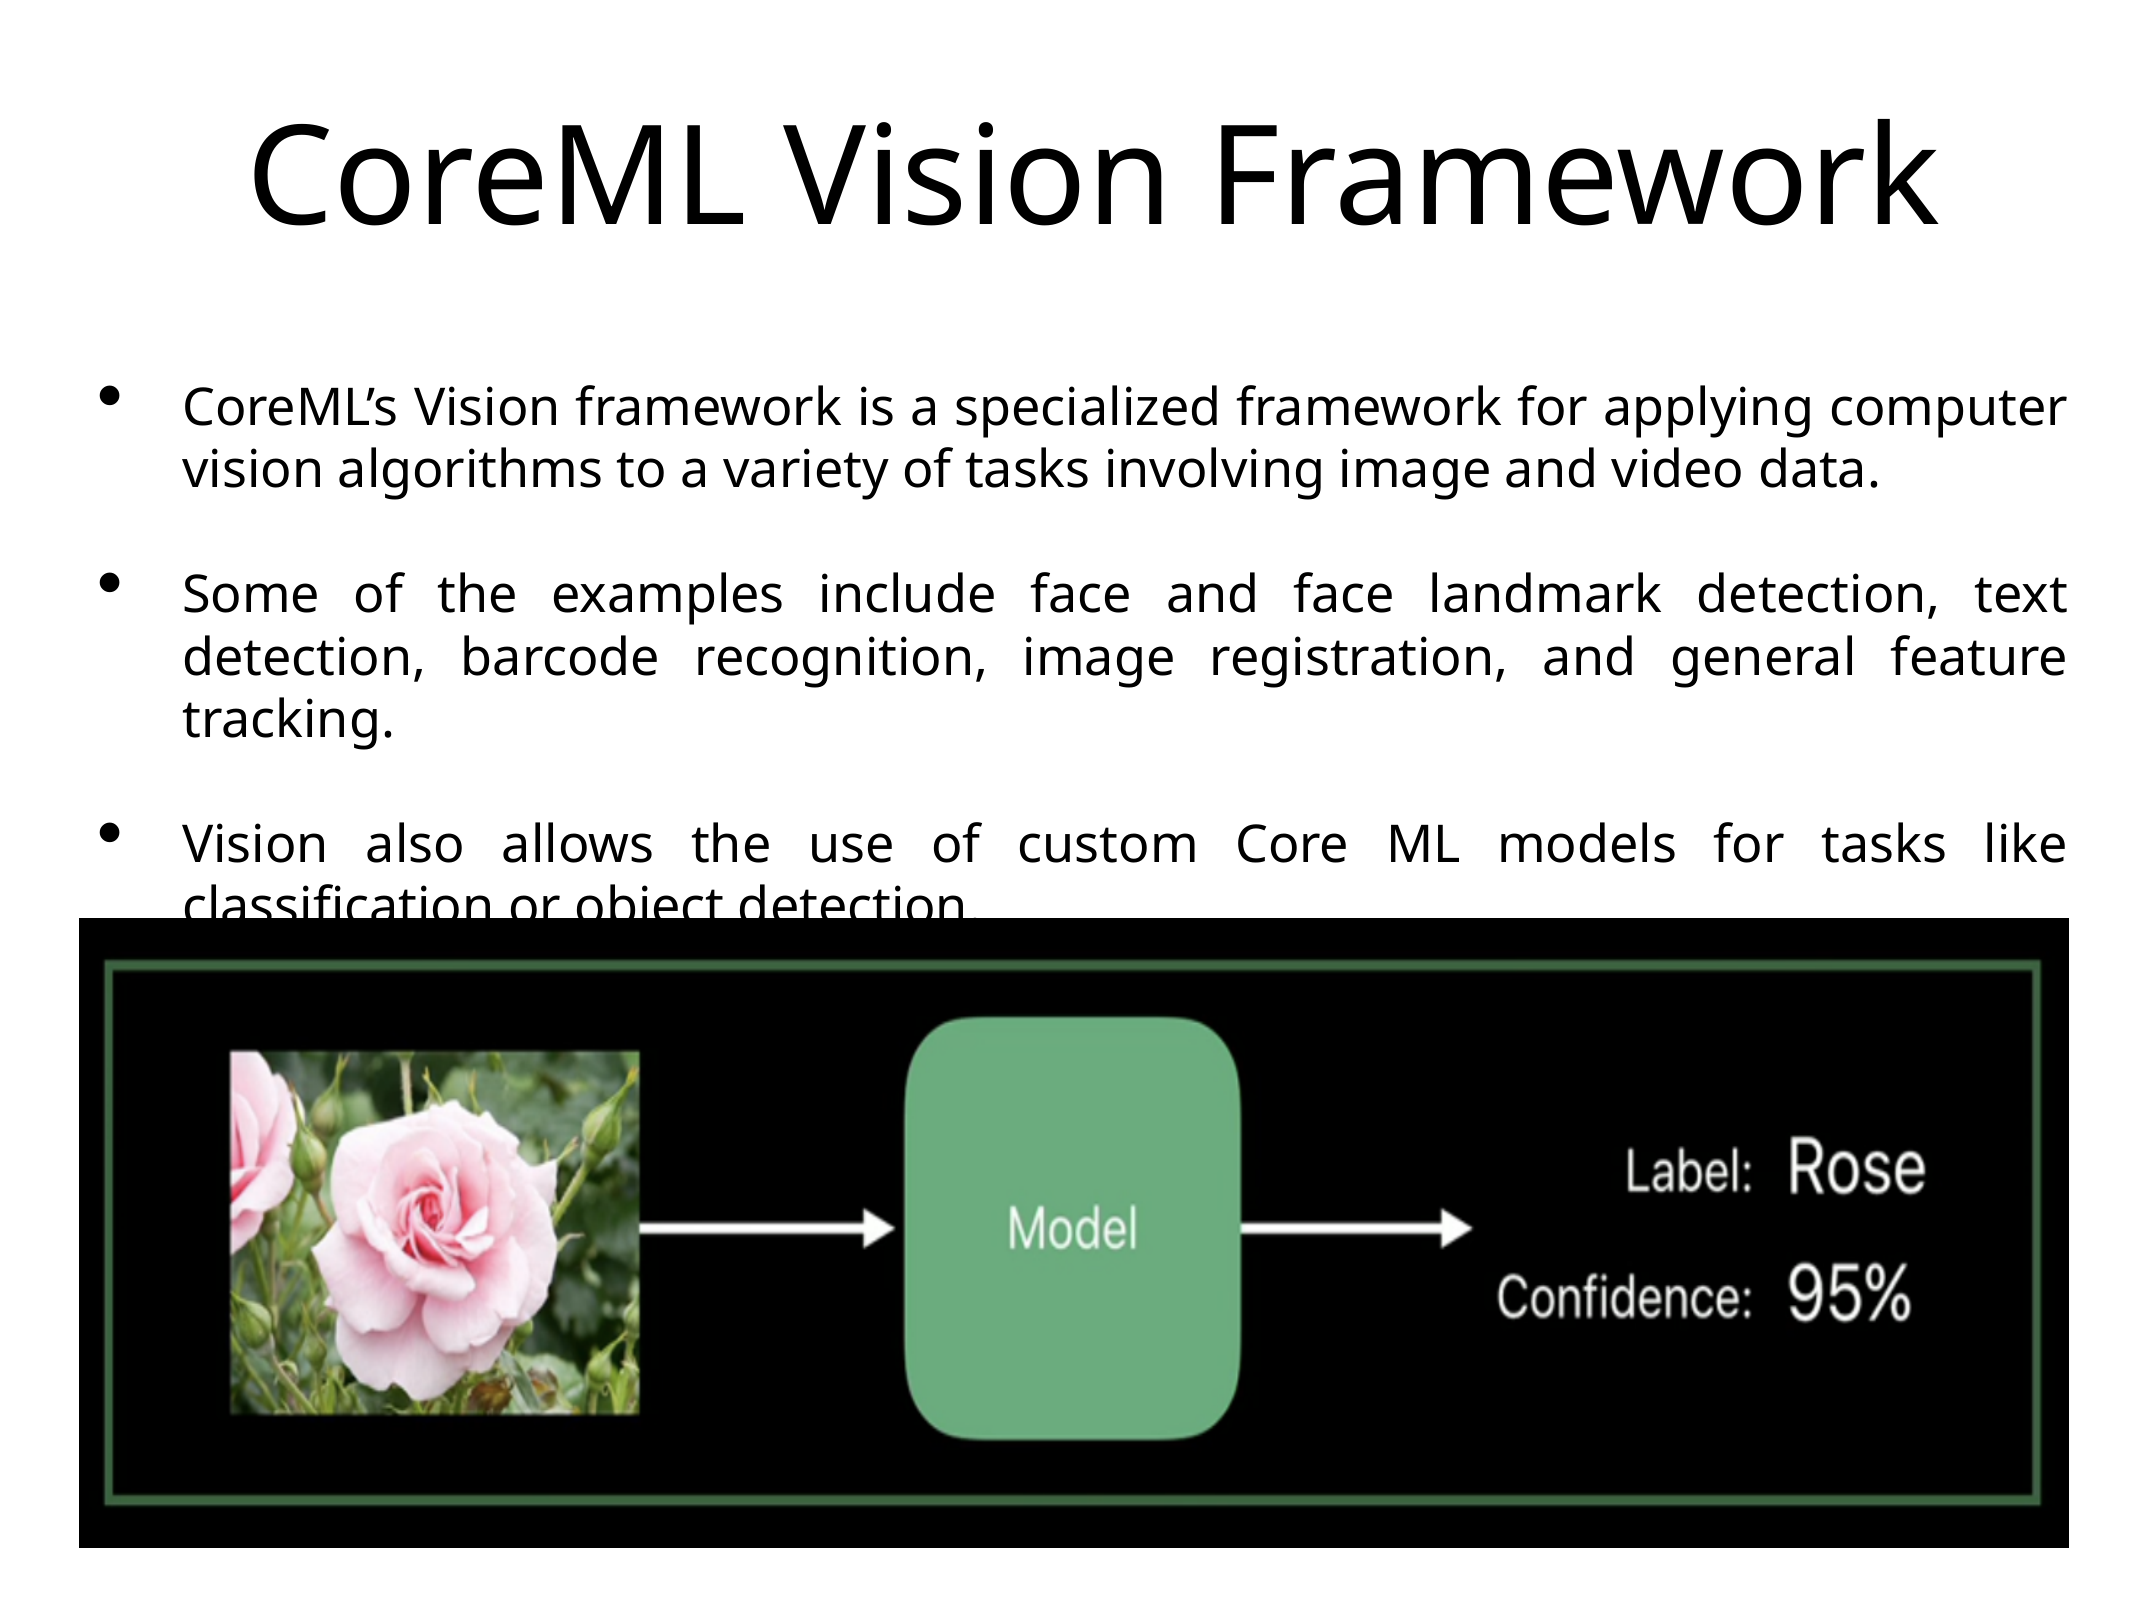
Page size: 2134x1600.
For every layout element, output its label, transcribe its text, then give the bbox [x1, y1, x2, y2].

subtitle CoreML’s Vision framework is a specialized framework for applying computer vision algorithms to a variety of tasks involving image and video data. Some of the examples include face and face landmark detection, text detection, barcode recognition, image registration, and general feature tracking. Vision also allows the use of custom Core ML models for tasks like classification or object detection. [89, 364, 2079, 930]
title CoreML Vision Framework [234, 53, 1953, 261]
picture [79, 918, 2069, 1548]
